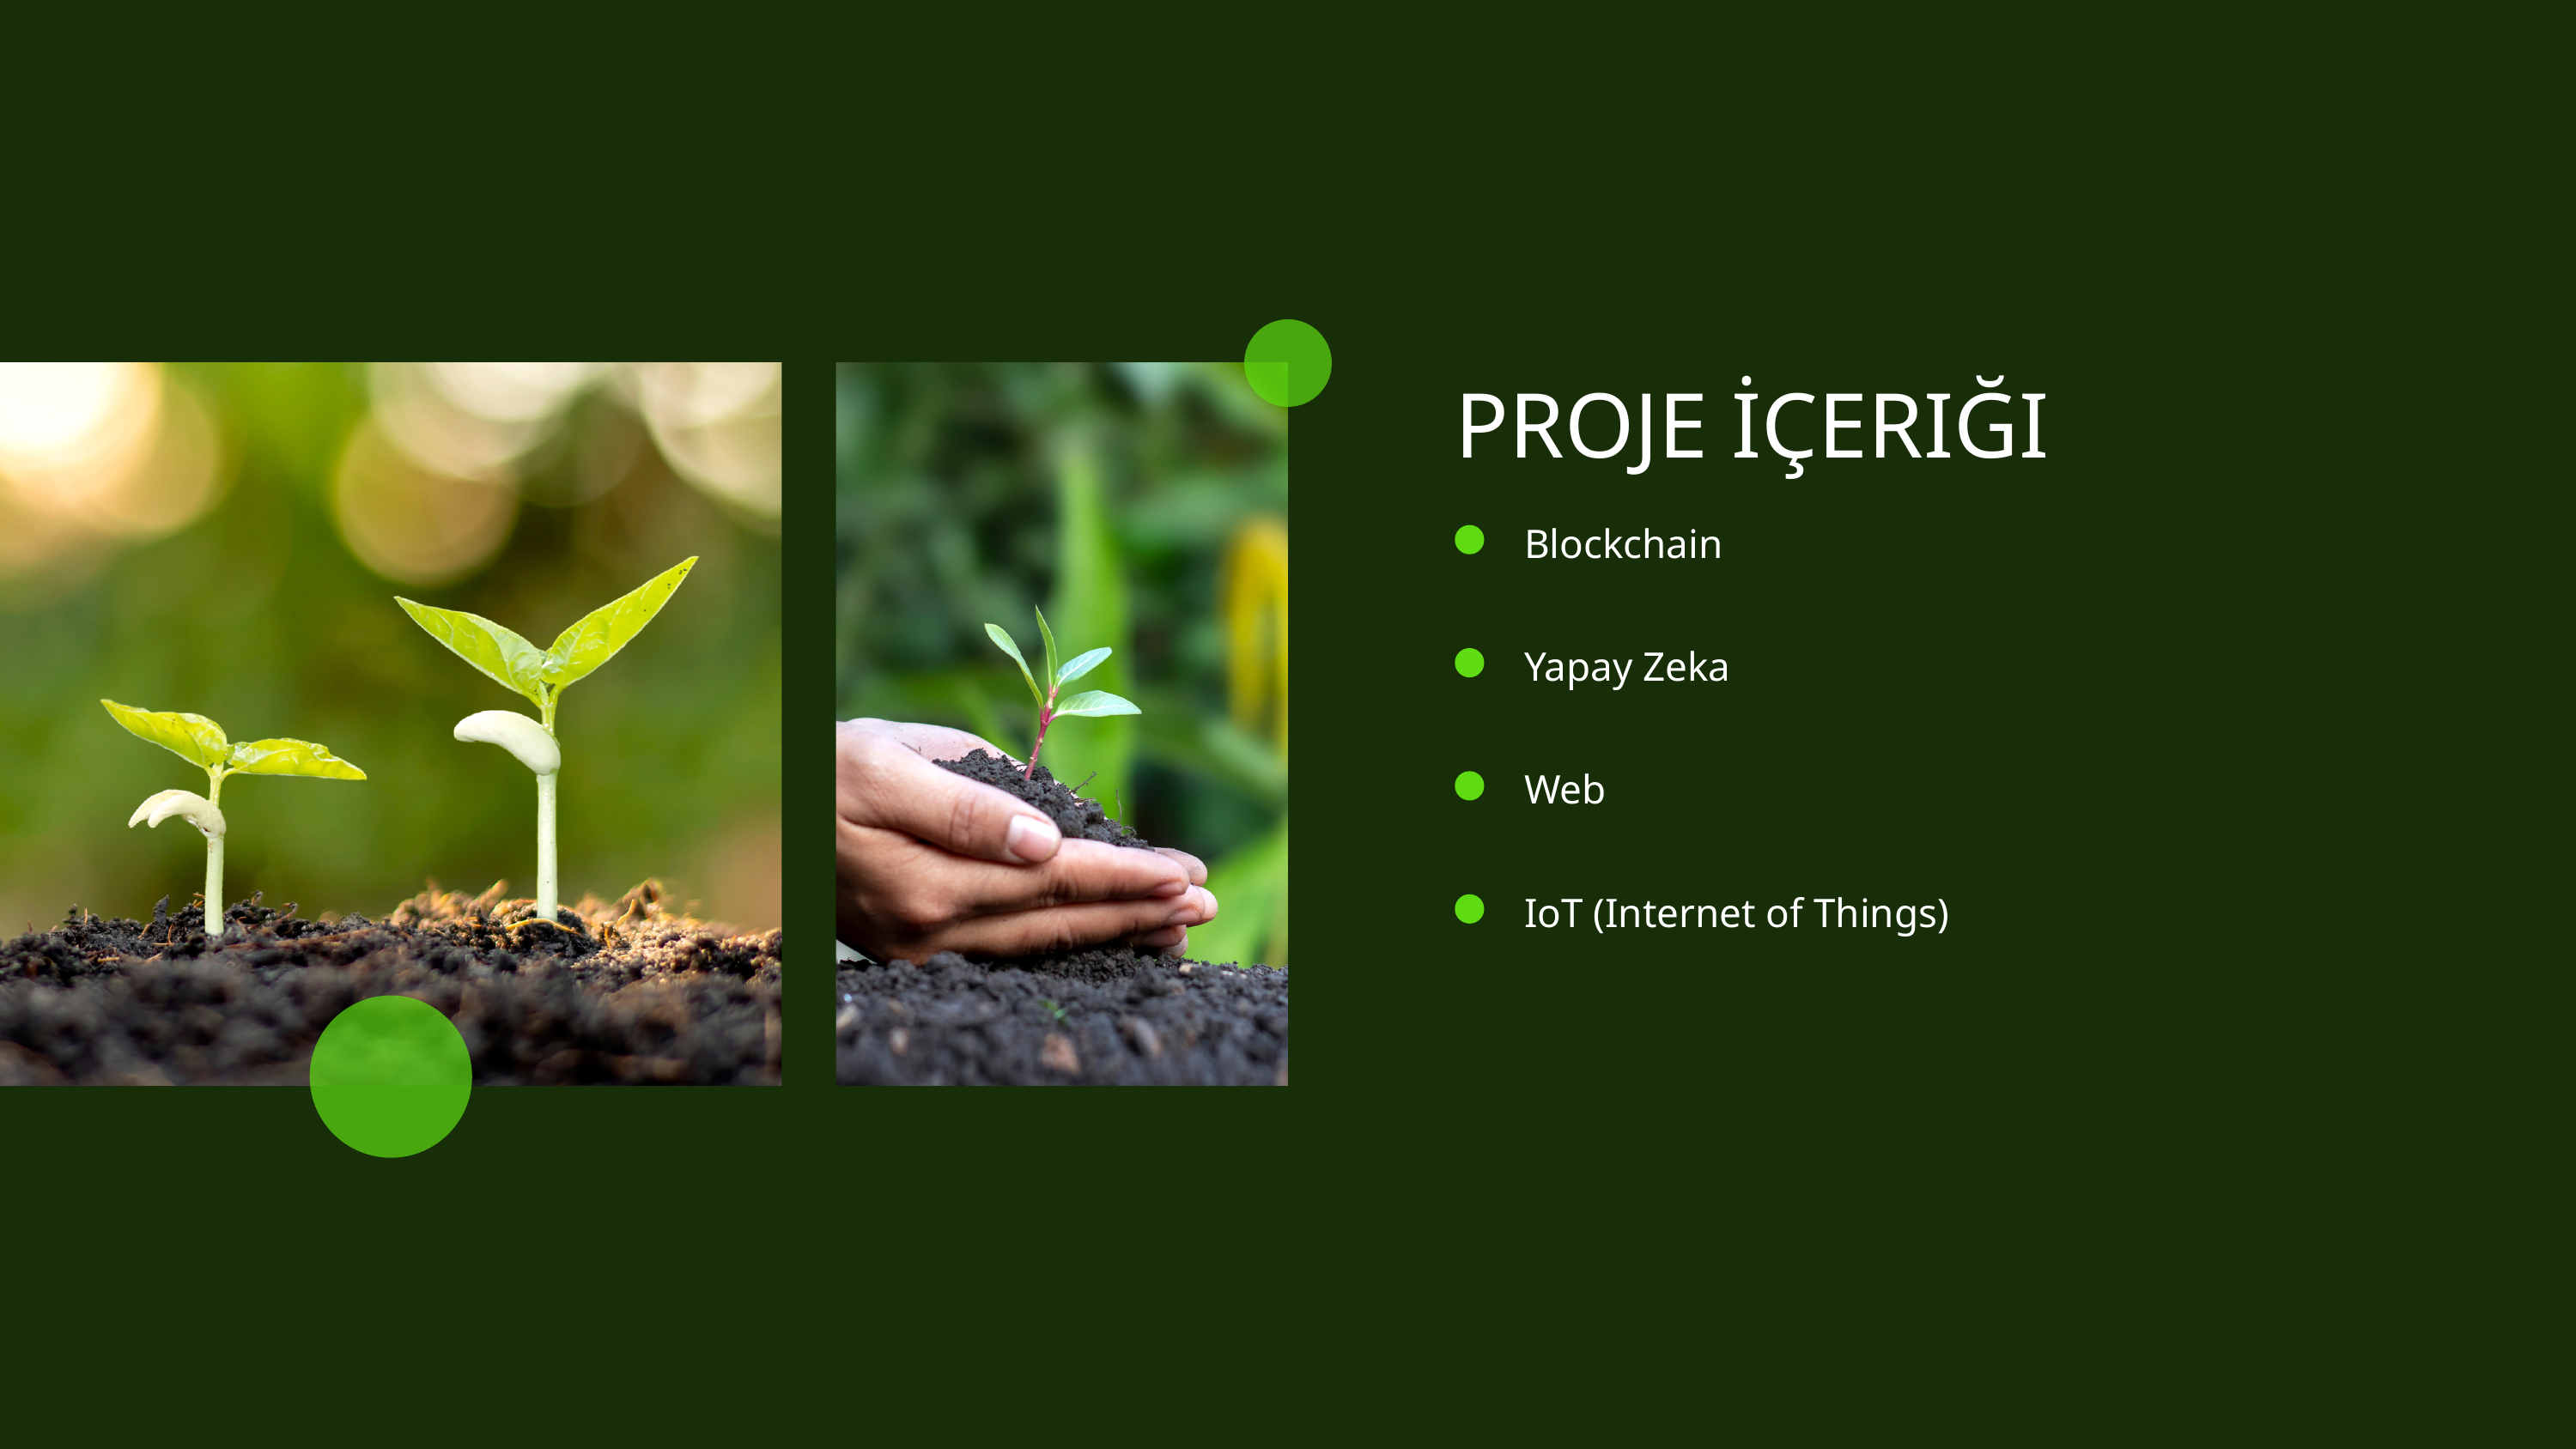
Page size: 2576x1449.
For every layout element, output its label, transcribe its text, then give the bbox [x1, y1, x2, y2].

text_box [1455, 524, 1485, 555]
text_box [1455, 771, 1485, 801]
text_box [1455, 647, 1485, 678]
text_box IoT (Internet of Things) [1524, 880, 2092, 936]
text_box Web [1524, 756, 2092, 812]
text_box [1455, 894, 1485, 925]
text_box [309, 995, 473, 1158]
text_box PROJE İÇERIĞI [1455, 350, 2411, 476]
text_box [835, 362, 1289, 1086]
text_box Blockchain [1524, 510, 2092, 566]
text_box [0, 362, 782, 1086]
text_box Yapay Zeka [1524, 634, 2092, 689]
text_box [1243, 318, 1333, 408]
